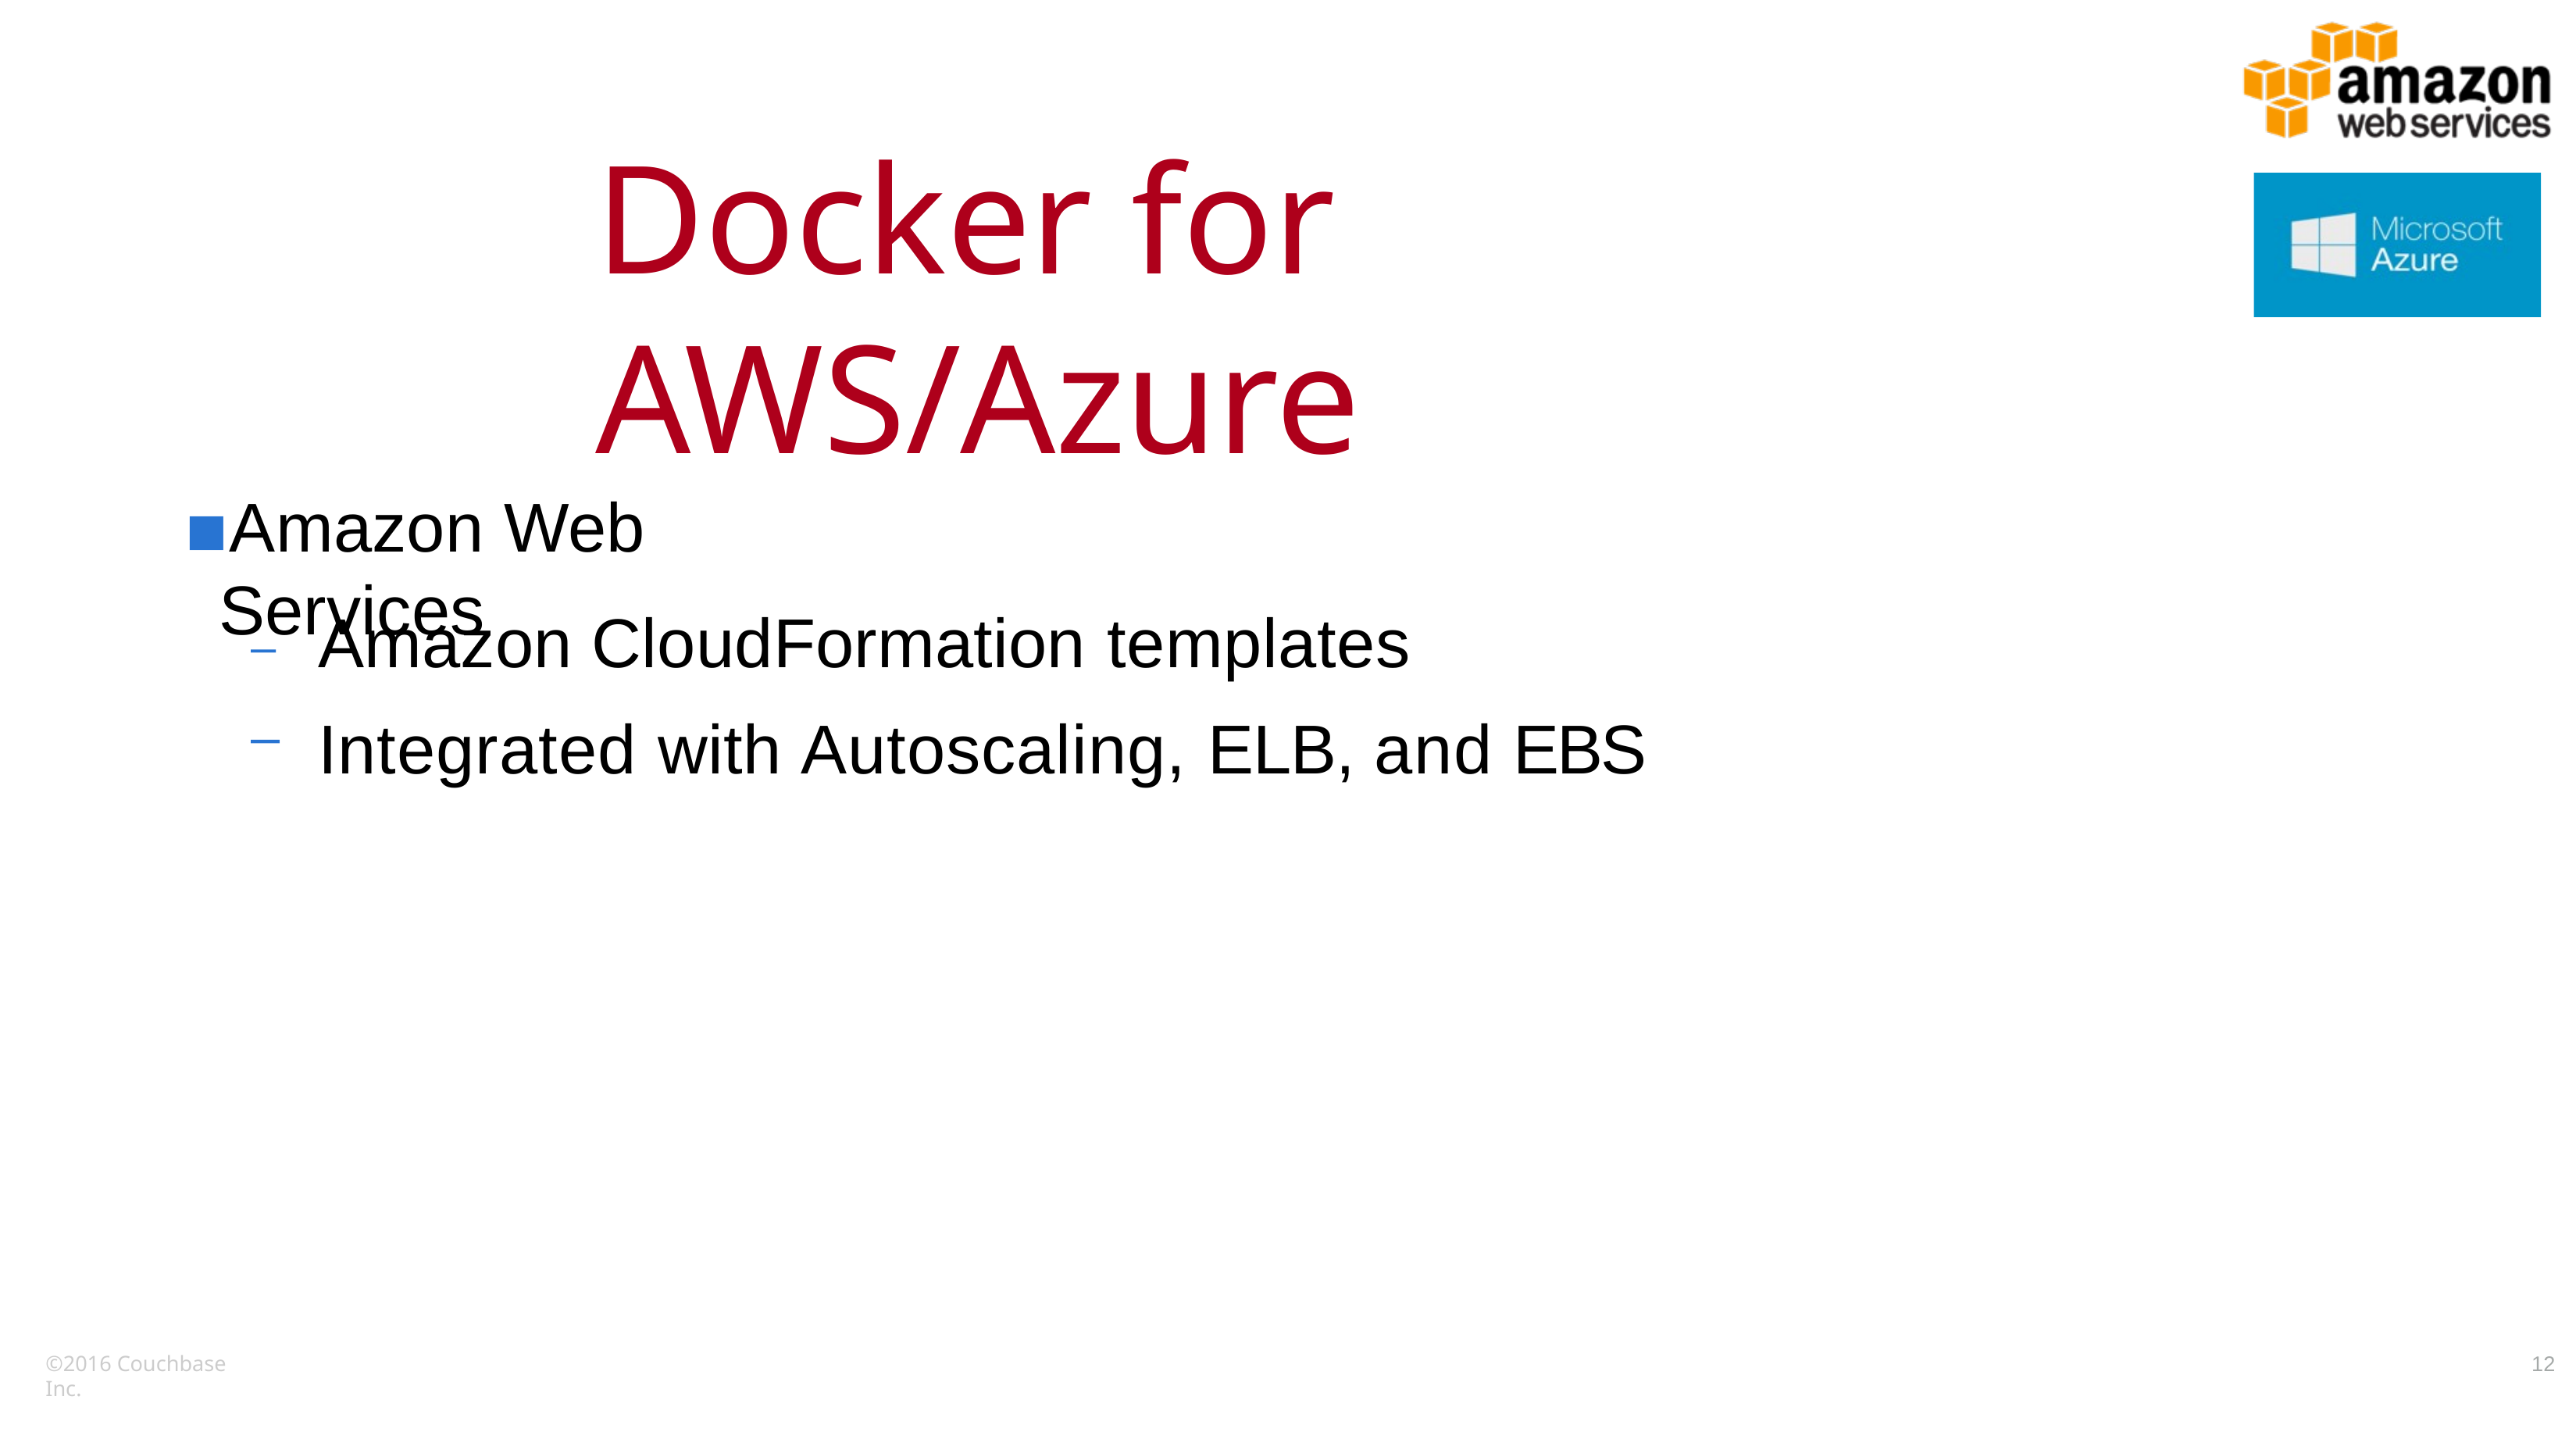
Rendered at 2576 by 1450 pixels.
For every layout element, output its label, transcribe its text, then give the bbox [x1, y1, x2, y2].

text_box – Amazon CloudFormation templates Integrated with Autoscaling, ELB, and EBS [249, 563, 1650, 788]
title Docker for AWS/Azure [594, 121, 1982, 484]
text_box [2238, 14, 2557, 148]
footer ©2016 Couchbase Inc. [44, 1349, 244, 1450]
text_box Amazon Web Services [182, 480, 925, 649]
text_box [2253, 173, 2542, 317]
text_box 12 [2530, 1353, 2557, 1376]
